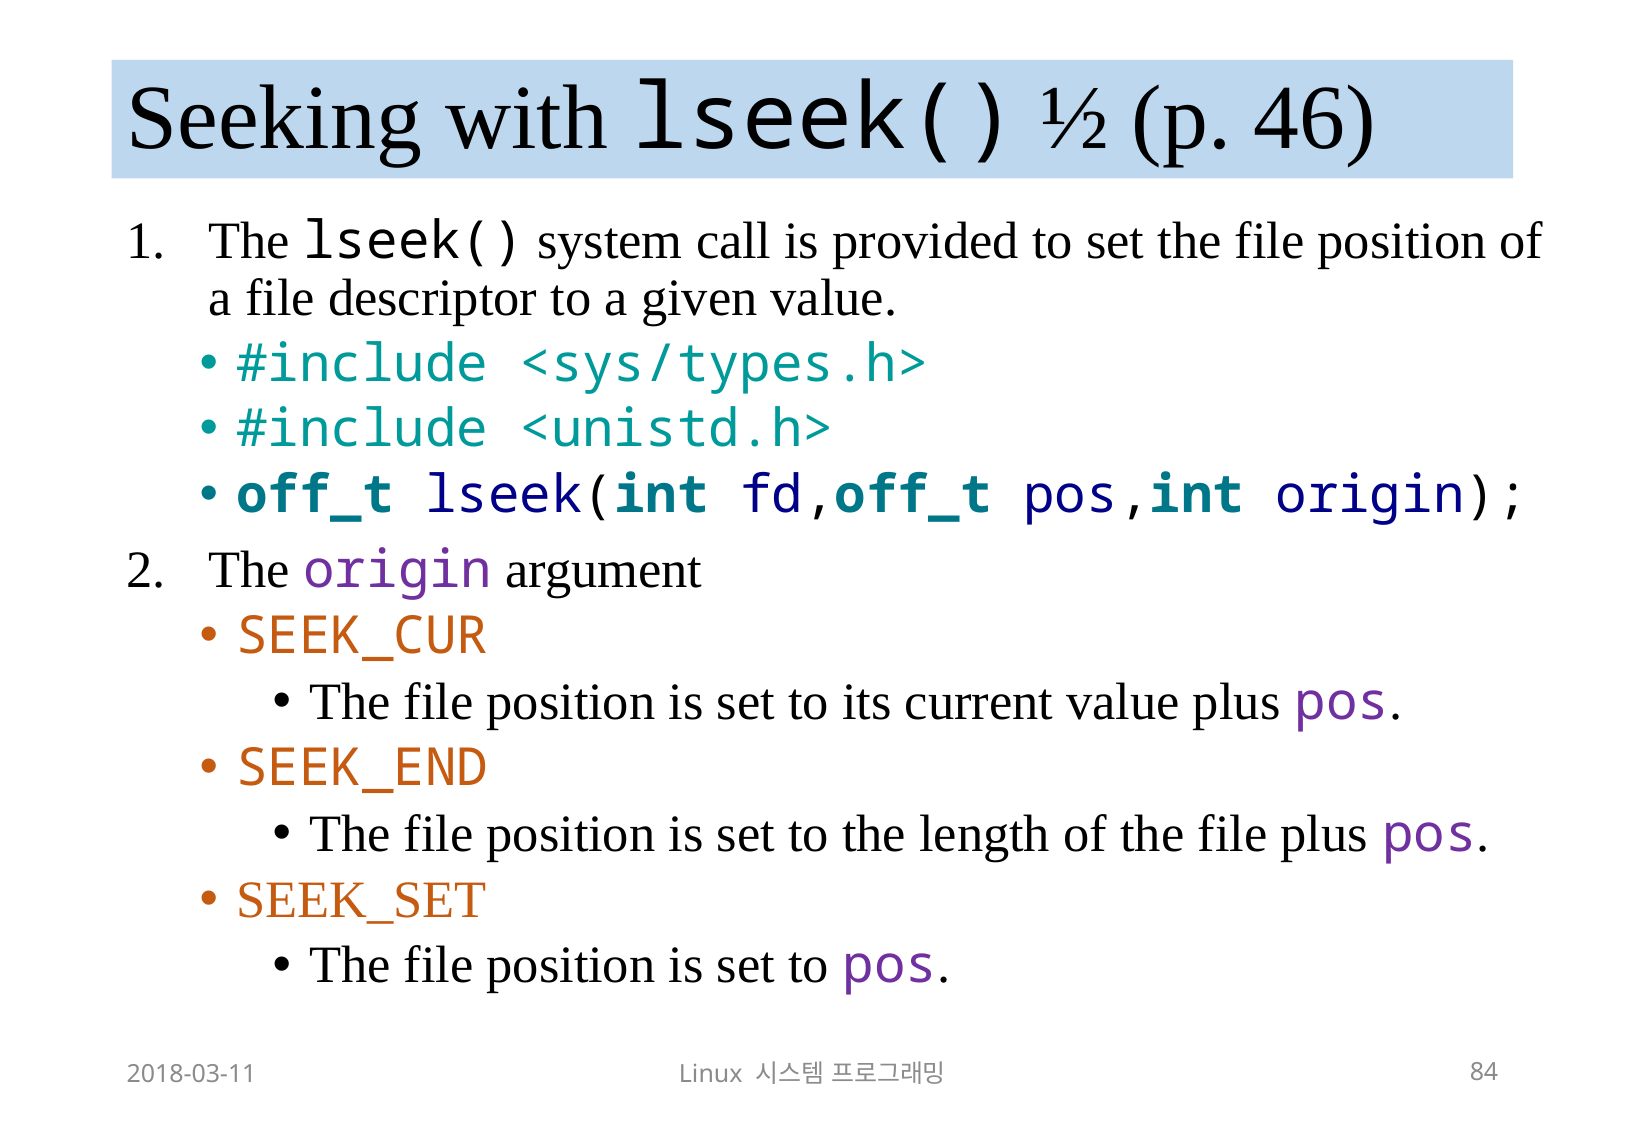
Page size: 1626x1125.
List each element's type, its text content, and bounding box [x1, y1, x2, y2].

list The lseek() system call is provided to set the file position of a file descriptor to a given value. #include <sys/types.h> #include <unistd.h> off_t lseek(int fd,off_t pos,int origin); The origin argument SEEK_CUR The file position is set to its current value plus pos. SEEK_END The file position is set to the length of the file plus pos. SEEK_SET The file position is set to pos. [111, 205, 1579, 1014]
title Seeking with lseek() ½ (p. 46) [111, 59, 1514, 179]
footer Linux 시스템 프로그래밍 [538, 1042, 1087, 1103]
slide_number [111, 1042, 478, 1103]
slide_number 84 [1147, 1042, 1514, 1103]
